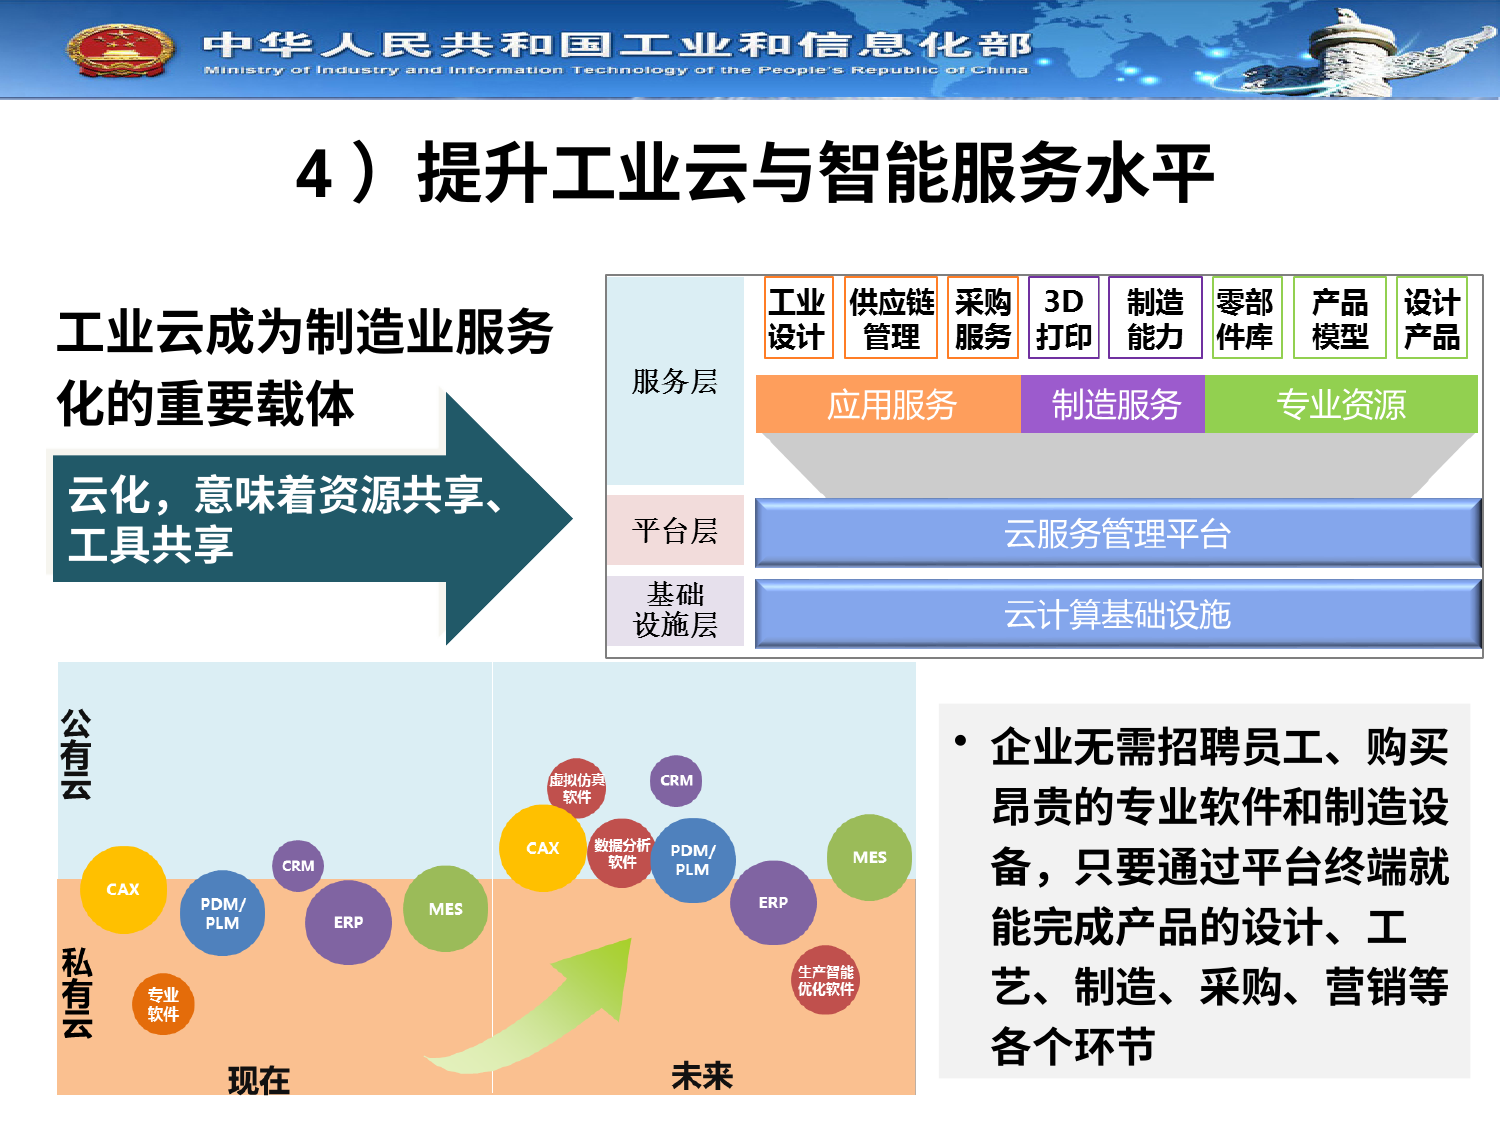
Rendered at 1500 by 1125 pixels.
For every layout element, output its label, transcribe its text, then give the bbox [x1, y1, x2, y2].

text_box 云化，意味着资源共享、工具共享 [53, 391, 573, 646]
picture [0, 0, 1500, 100]
text_box 企业无需招聘员工、购买昂贵的专业软件和制造设备，只要通过平台终端就能完成产品的设计、工艺、制造、采购、营销等各个环节 [938, 703, 1471, 1079]
picture [606, 275, 1483, 658]
text_box 工业云成为制造业服务化的重要载体 [41, 300, 585, 421]
picture [40, 659, 916, 1118]
text_box 4）提升工业云与智能服务水平 [17, 108, 1495, 219]
